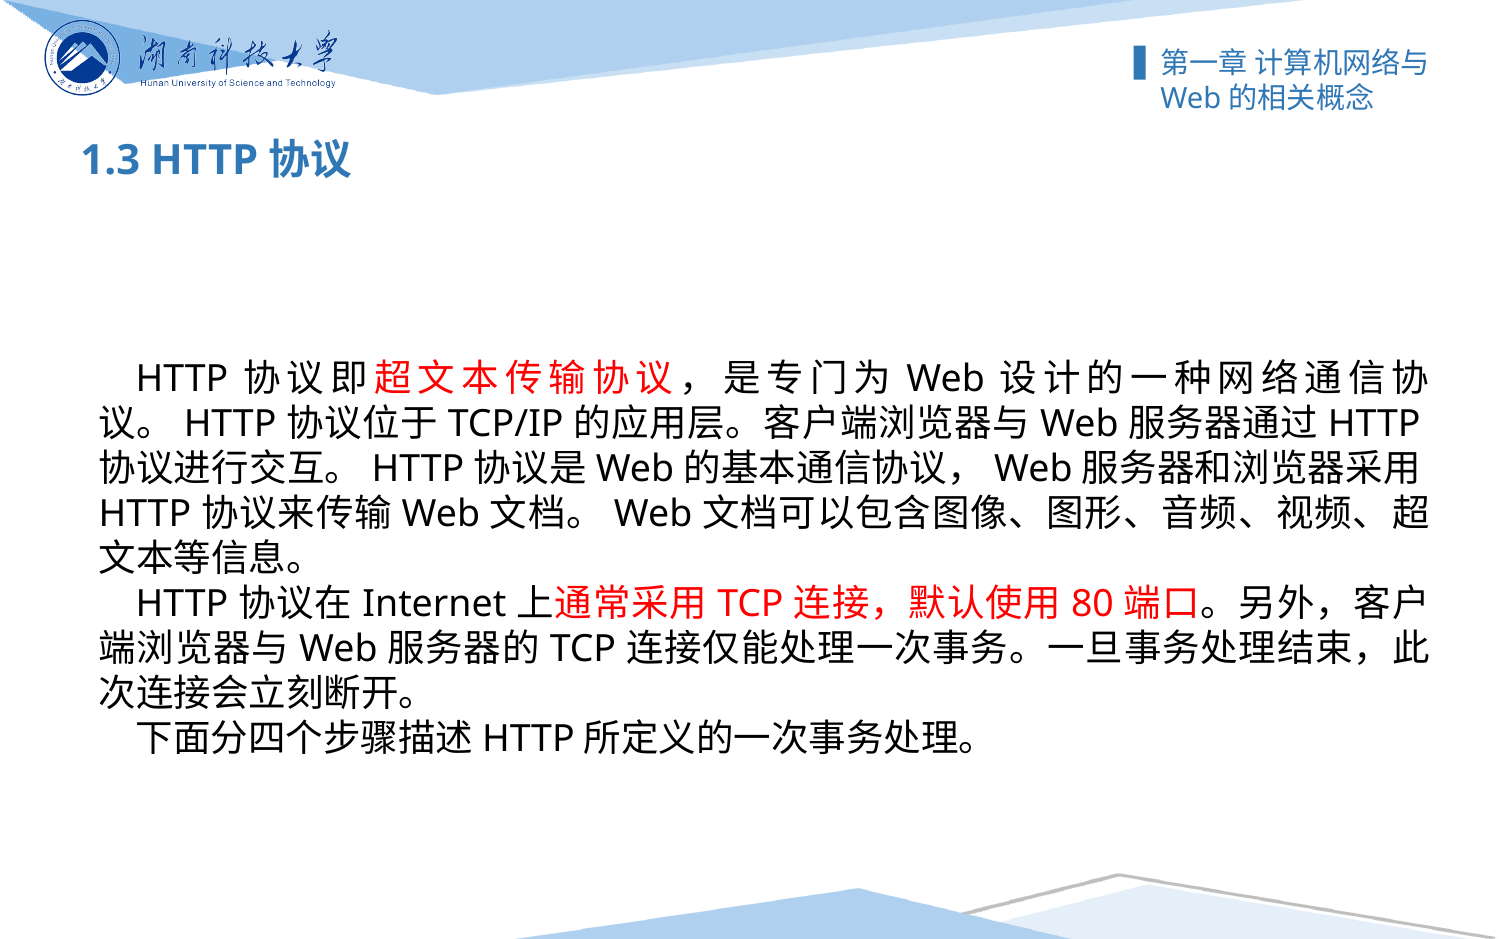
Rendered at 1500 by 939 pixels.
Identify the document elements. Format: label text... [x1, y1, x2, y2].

text_box HTTP协议即超文本传输协议，是专门为Web设计的一种网络通信协议。HTTP协议位于TCP/IP的应用层。客户端浏览器与Web服务器通过HTTP协议进行交互。HTTP协议是Web的基本通信协议，Web服务器和浏览器采用HTTP协议来传输Web文档。Web文档可以包含图像、图形、音频、视频、超文本等信息。 HTTP协议在Internet上通常采用TCP连接，默认使用80端口。另外，客户端浏览器与Web服务器的TCP连接仅能处理一次事务。一旦事务处理结束，此次连接会立刻断开。 下面分四个步骤描述HTTP所定义的一次事务处理。 [83, 346, 1445, 812]
picture [0, 0, 1330, 99]
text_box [1133, 37, 1486, 124]
picture [507, 871, 1500, 939]
text_box 1.3 HTTP协议 [65, 125, 711, 191]
